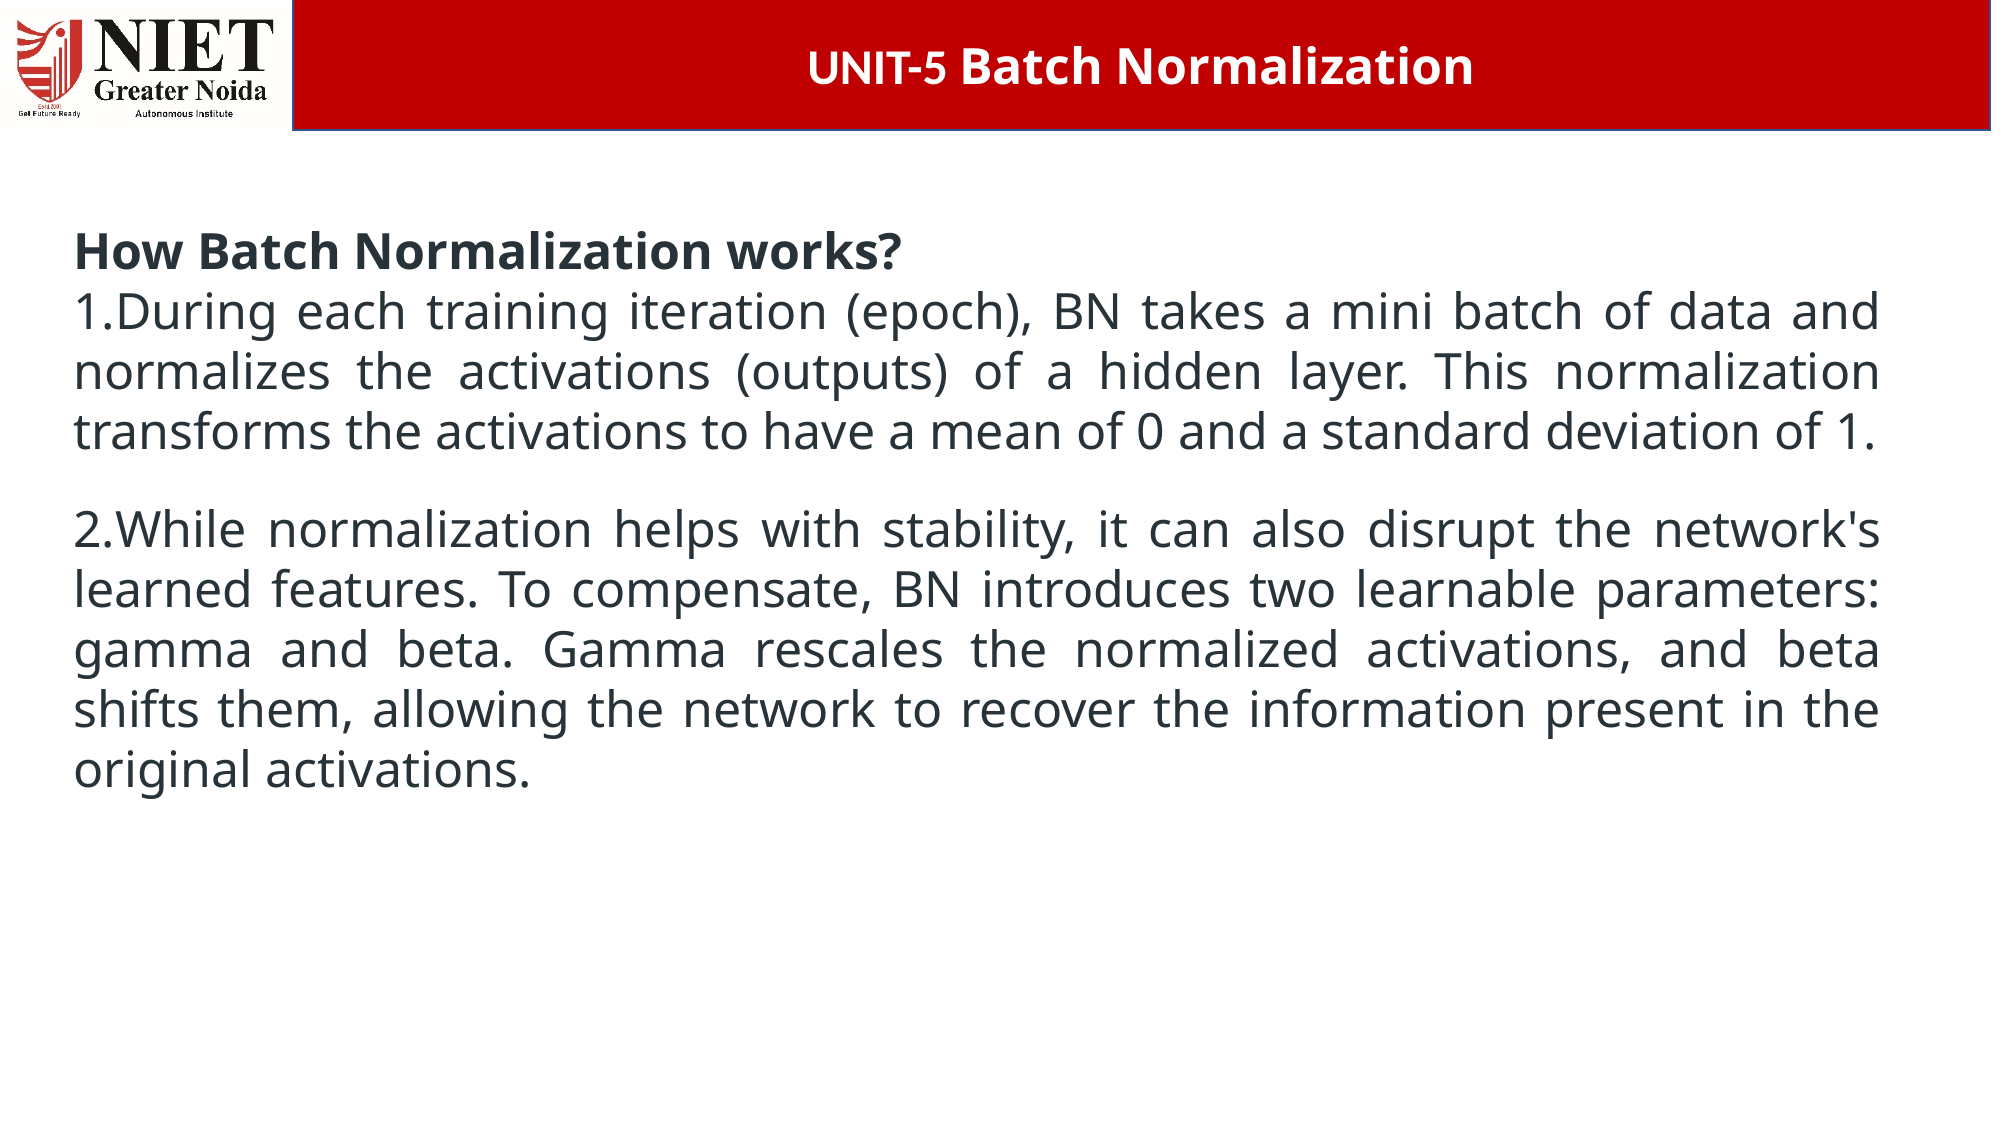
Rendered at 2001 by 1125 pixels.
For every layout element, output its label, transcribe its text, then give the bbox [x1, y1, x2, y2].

text_box How Batch Normalization works? During each training iteration (epoch), BN takes a mini batch of data and normalizes the activations (outputs) of a hidden layer. This normalization transforms the activations to have a mean of 0 and a standard deviation of 1. While normalization helps with stability, it can also disrupt the network's learned features. To compensate, BN introduces two learnable parameters: gamma and beta. Gamma rescales the normalized activations, and beta shifts them, allowing the network to recover the information present in the original activations. [58, 212, 1898, 805]
picture [0, 6, 290, 131]
text_box UNIT-5 Batch Normalization [292, 0, 1991, 131]
